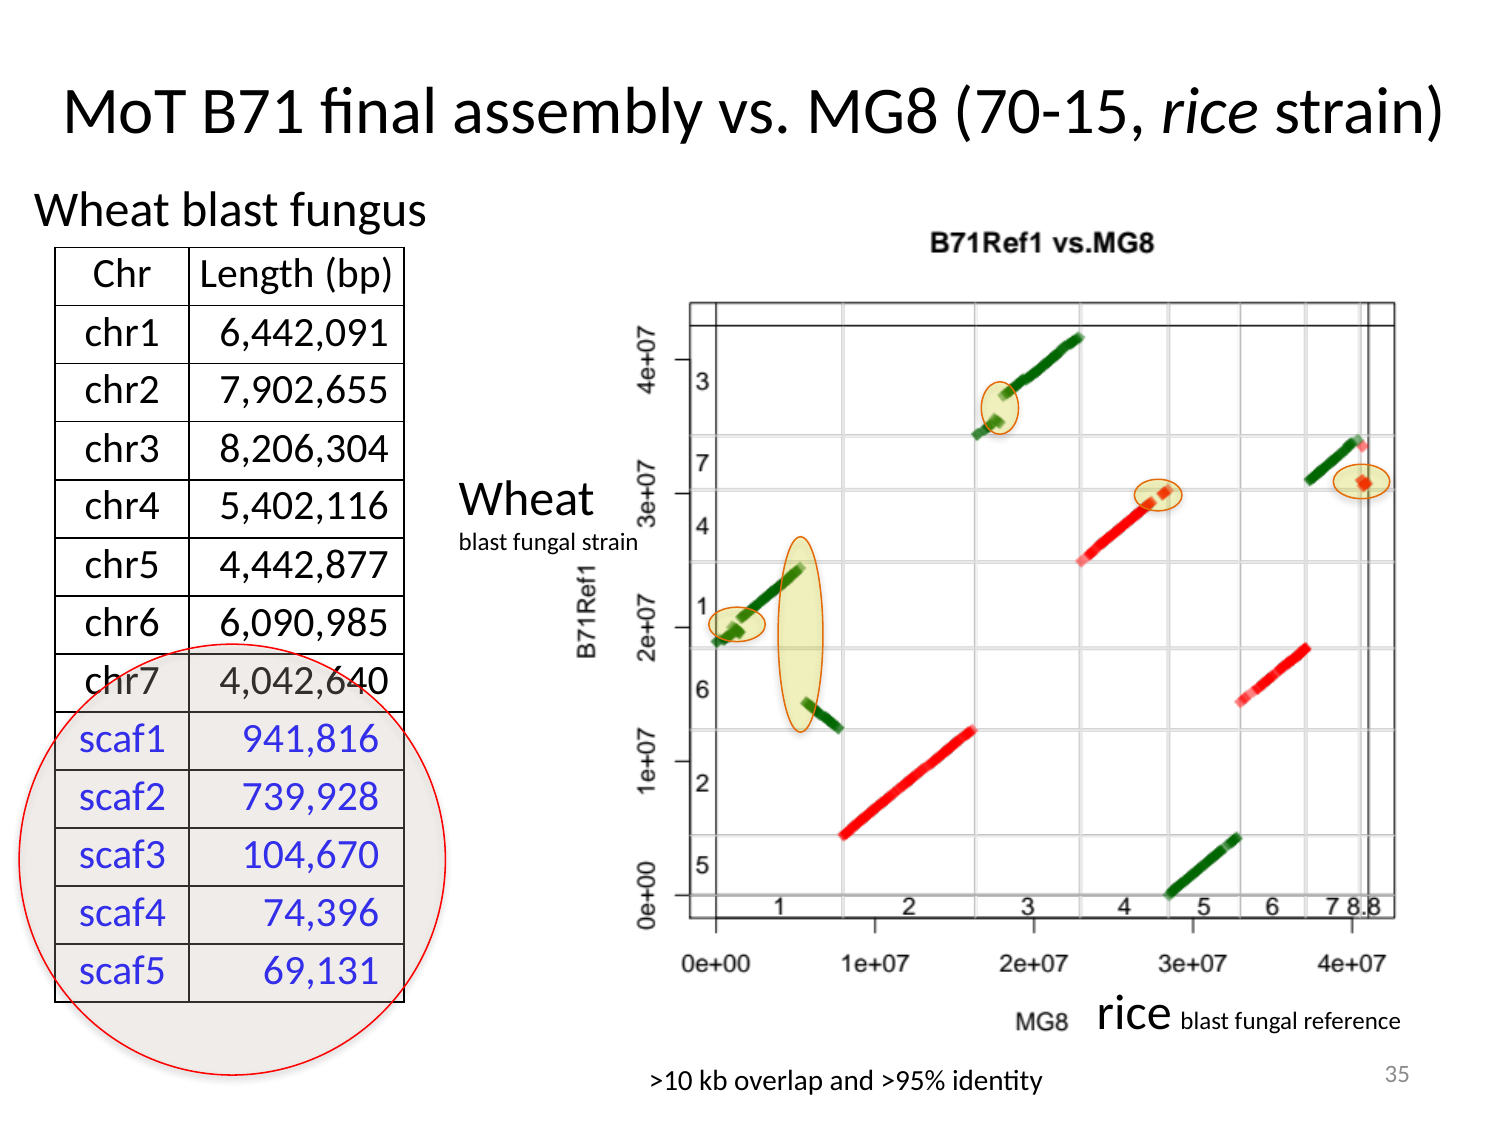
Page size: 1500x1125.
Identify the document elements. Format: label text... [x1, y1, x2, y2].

text_box [18, 643, 447, 1076]
table_cell 4,042,640 [306, 655, 403, 711]
table_cell 7,902,655 [190, 364, 403, 421]
table_cell 6,090,985 [190, 597, 403, 653]
table_header Chr [56, 248, 188, 305]
text_box Wheat blast fungus [19, 169, 557, 245]
table_cell chr1 [56, 306, 188, 363]
table_cell chr2 [56, 364, 188, 421]
table_cell chr7 [56, 655, 157, 711]
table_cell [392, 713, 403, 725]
table_cell scaf1 [56, 713, 71, 731]
text_box Wheat blast fungal strain [443, 457, 564, 563]
text_box >10 kb overlap and >95% identity [634, 1074, 1058, 1104]
table_cell 8,206,304 [190, 422, 403, 479]
slide_number 35 [1074, 1074, 1425, 1103]
table_cell chr5 [56, 539, 188, 595]
table_cell chr6 [56, 597, 188, 653]
table_cell chr3 [56, 422, 188, 479]
table_cell 6,442,091 [190, 306, 403, 363]
title MoT B71 final assembly vs. MG8 (70-15, rice strain) [25, 45, 1484, 168]
table_cell 4,442,877 [190, 539, 403, 595]
table_header Length (bp) [190, 248, 403, 305]
picture [569, 181, 1454, 1067]
table_cell 5,402,116 [190, 481, 403, 537]
table_cell chr4 [56, 481, 188, 537]
